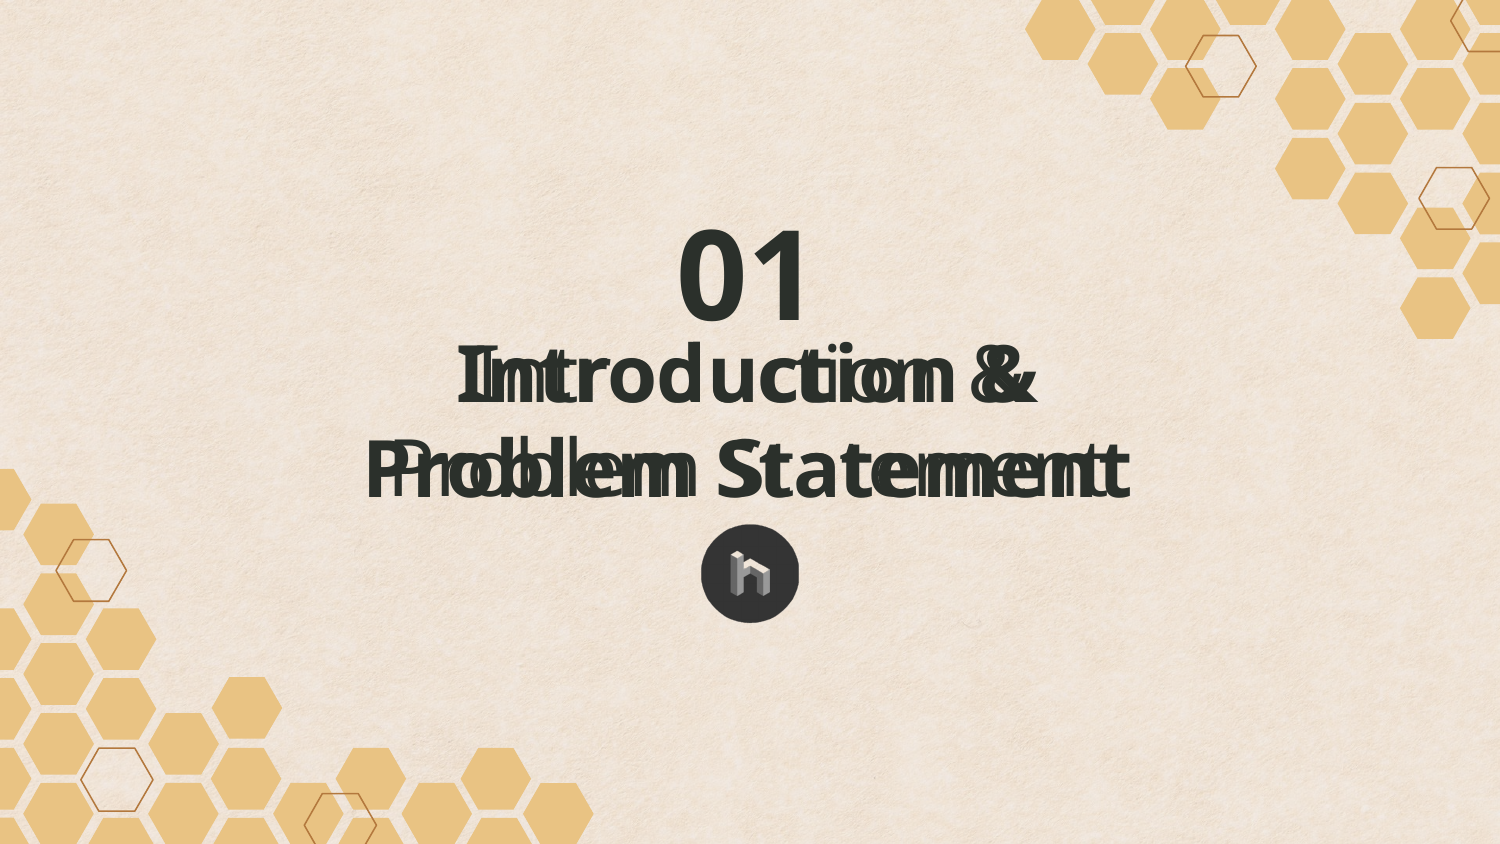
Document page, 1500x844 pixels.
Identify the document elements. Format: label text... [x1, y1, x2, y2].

title 01 [643, 205, 852, 318]
title Problem Statement [272, 413, 1224, 528]
text_box Introduction & Problem Statement [336, 200, 1160, 413]
text_box & [935, 318, 1058, 433]
text_box Introduction [383, 318, 935, 433]
picture [689, 510, 811, 639]
